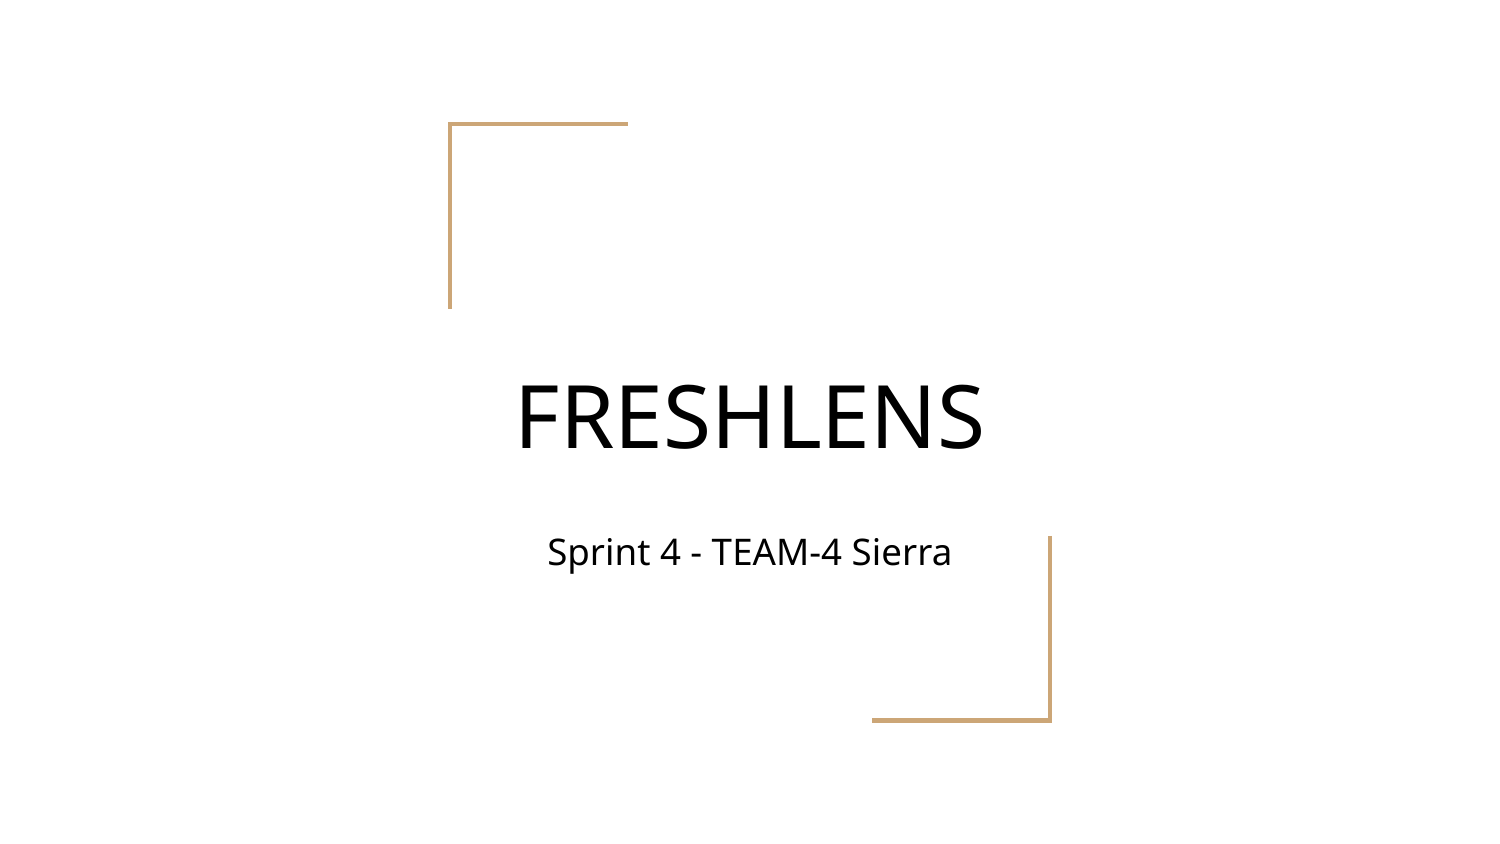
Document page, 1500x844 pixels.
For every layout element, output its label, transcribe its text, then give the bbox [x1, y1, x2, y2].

title FRESHLENS [499, 236, 1001, 490]
subtitle Sprint 4 - TEAM-4 Sierra [499, 511, 1001, 627]
